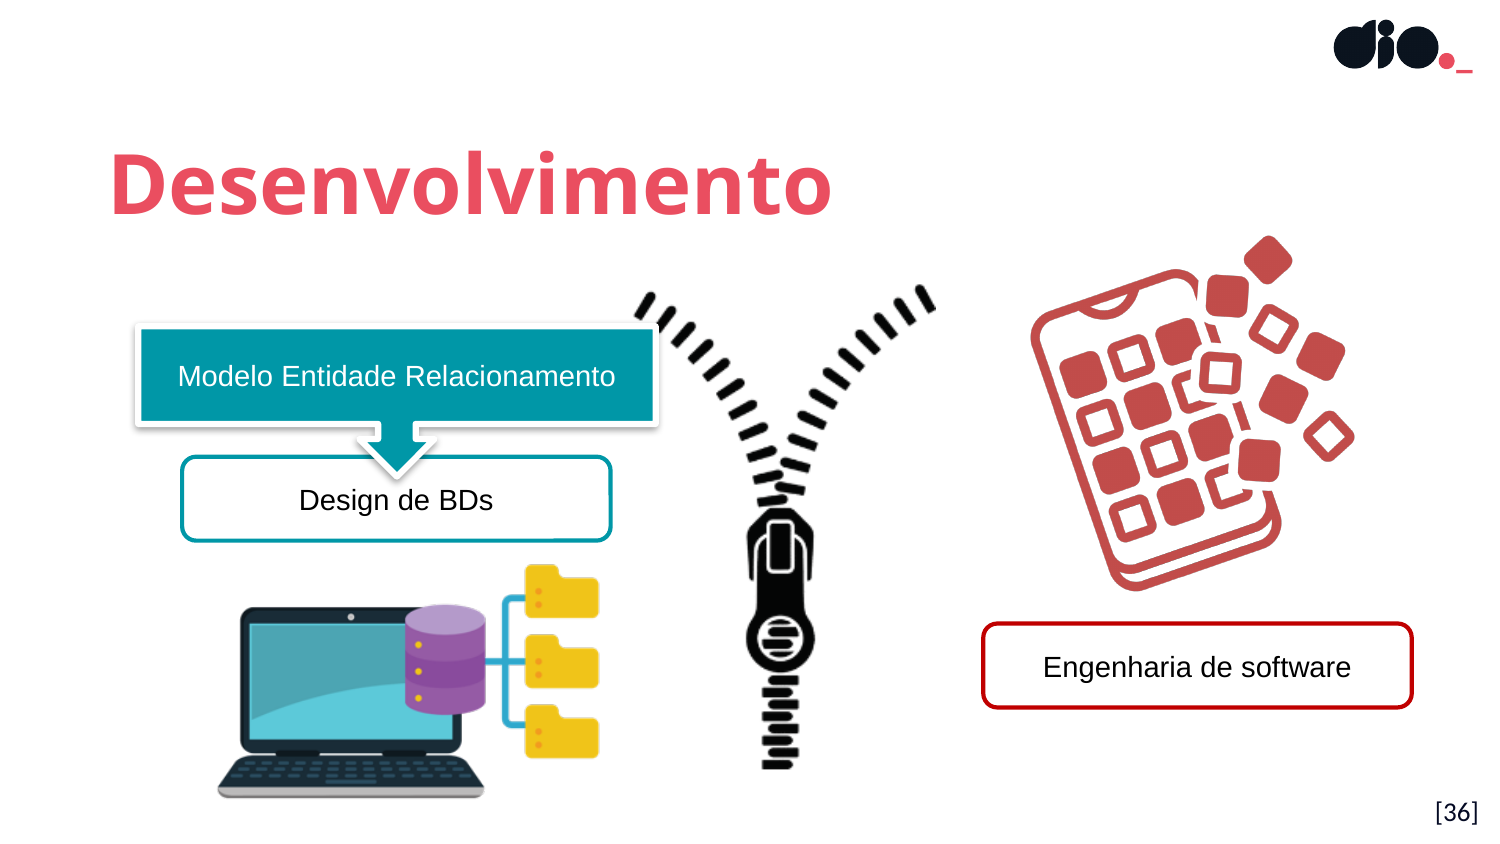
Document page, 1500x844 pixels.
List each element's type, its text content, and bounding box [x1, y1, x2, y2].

picture [1333, 19, 1473, 74]
picture [193, 269, 936, 803]
text_box Modelo Entidade Relacionamento [135, 323, 605, 480]
slide_number [<número>] [1403, 779, 1494, 844]
text_box Engenharia de software [981, 621, 1414, 710]
text_box Design de BDs [180, 454, 605, 543]
text_box Desenvolvimento [92, 104, 1408, 243]
picture [1008, 211, 1403, 606]
